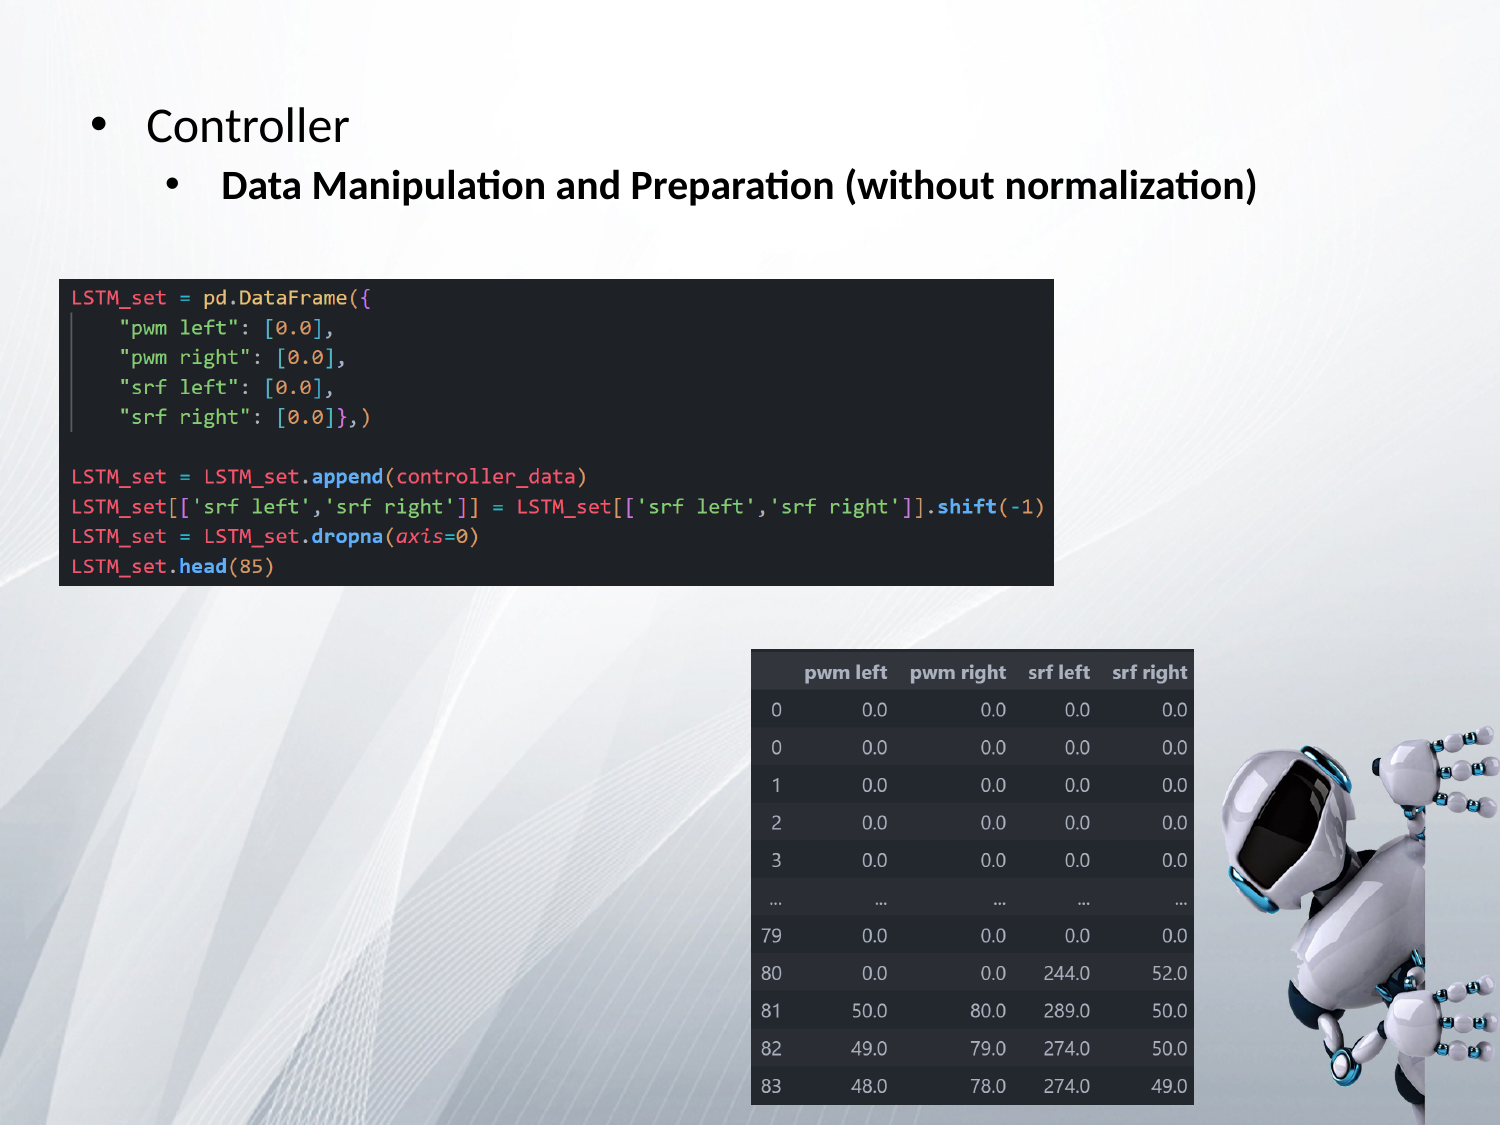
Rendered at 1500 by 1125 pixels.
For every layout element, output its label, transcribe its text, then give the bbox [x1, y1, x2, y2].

picture [0, 0, 1500, 1125]
text_box Controller Data Manipulation and Preparation (without normalization) [74, 91, 1425, 1066]
